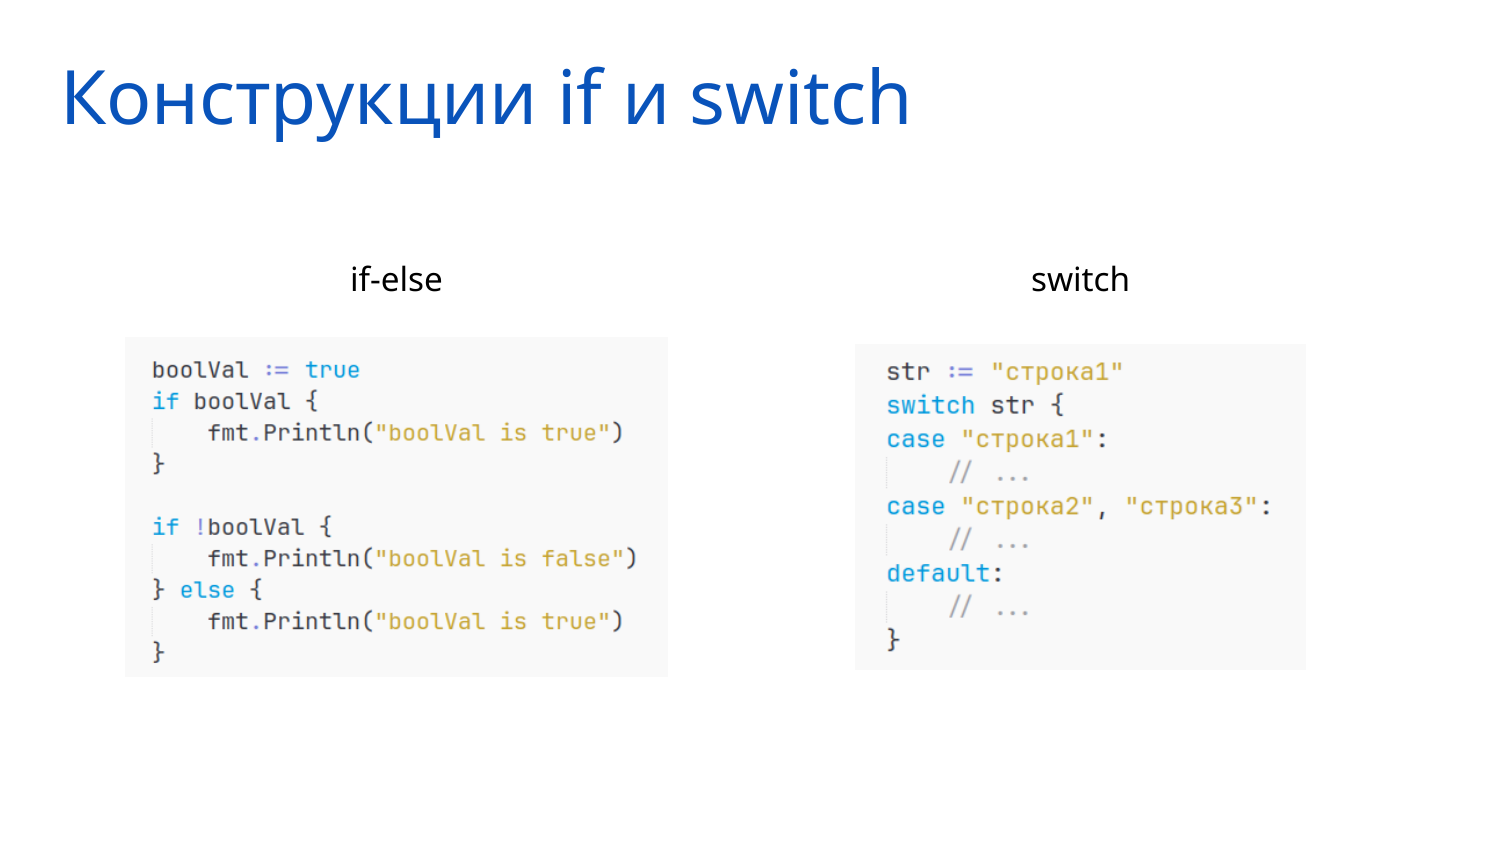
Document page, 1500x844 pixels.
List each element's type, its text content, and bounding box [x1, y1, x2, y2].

picture [124, 337, 669, 677]
text_box if-else [86, 250, 707, 306]
picture [854, 344, 1307, 671]
text_box Конструкции if и switch [45, 42, 1289, 147]
text_box switch [770, 250, 1391, 306]
